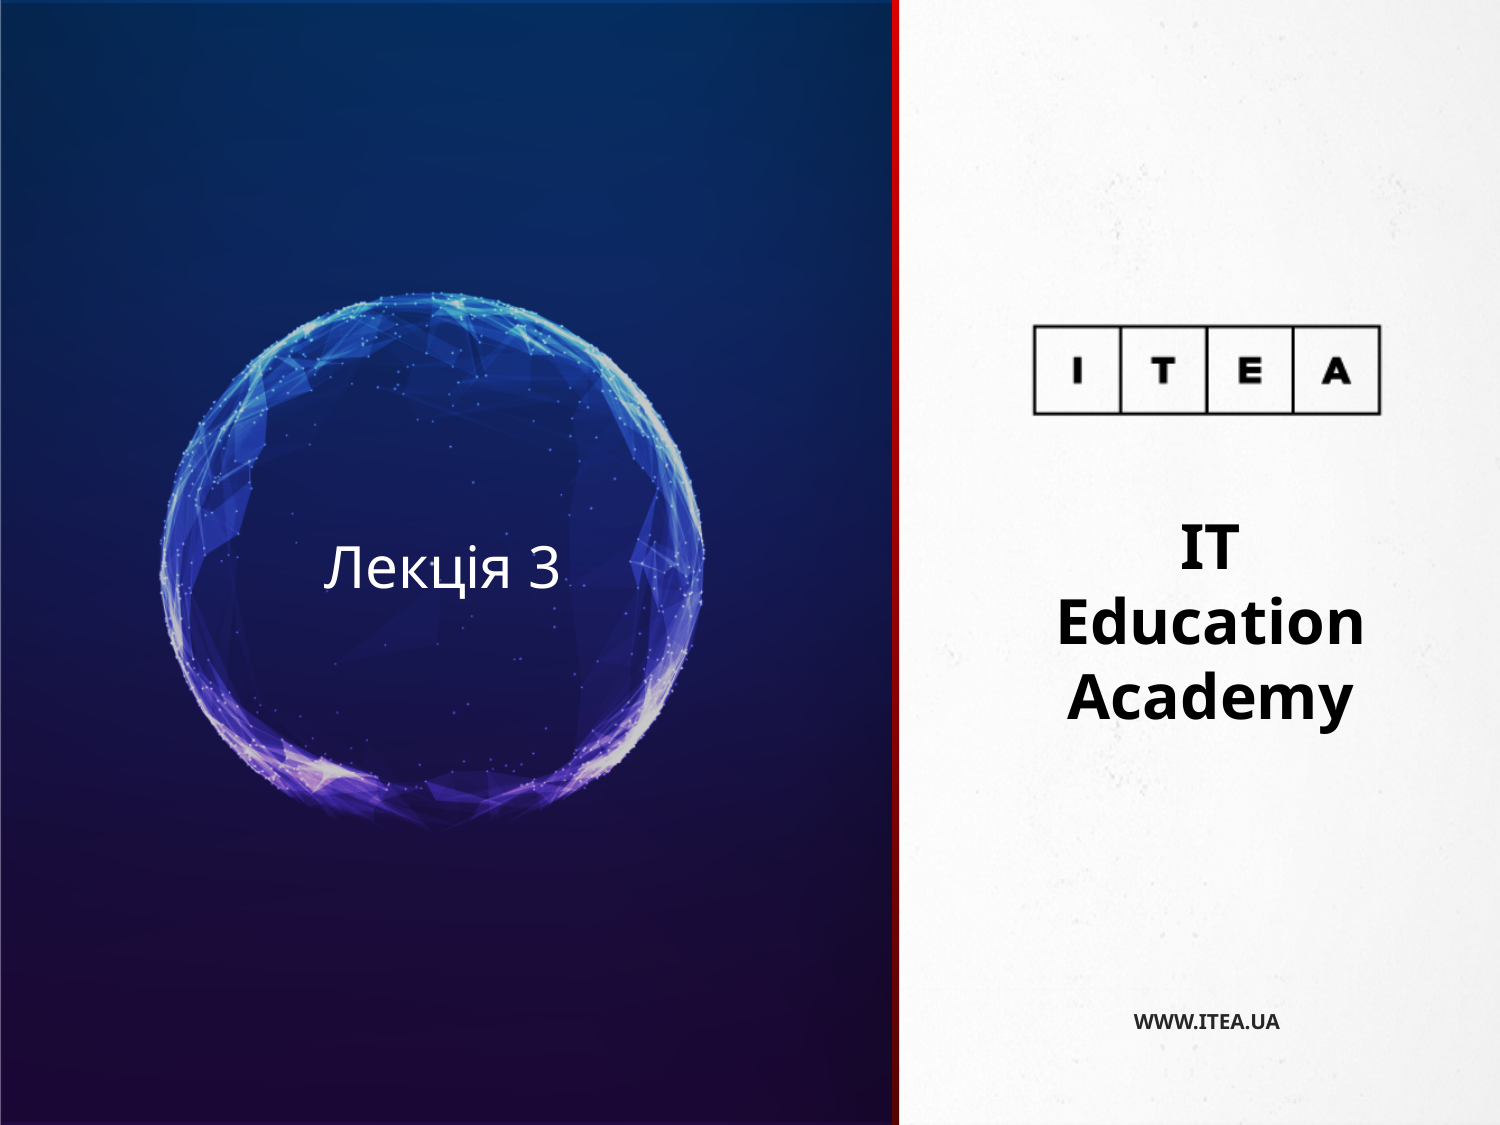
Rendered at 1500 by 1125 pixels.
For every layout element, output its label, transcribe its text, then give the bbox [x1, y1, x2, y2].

picture [0, 0, 895, 1125]
picture [900, 0, 1500, 1125]
text_box WWW.ITEA.UA [1081, 999, 1333, 1043]
text_box IT Education Academy [1007, 492, 1415, 647]
text_box [894, 0, 900, 1125]
